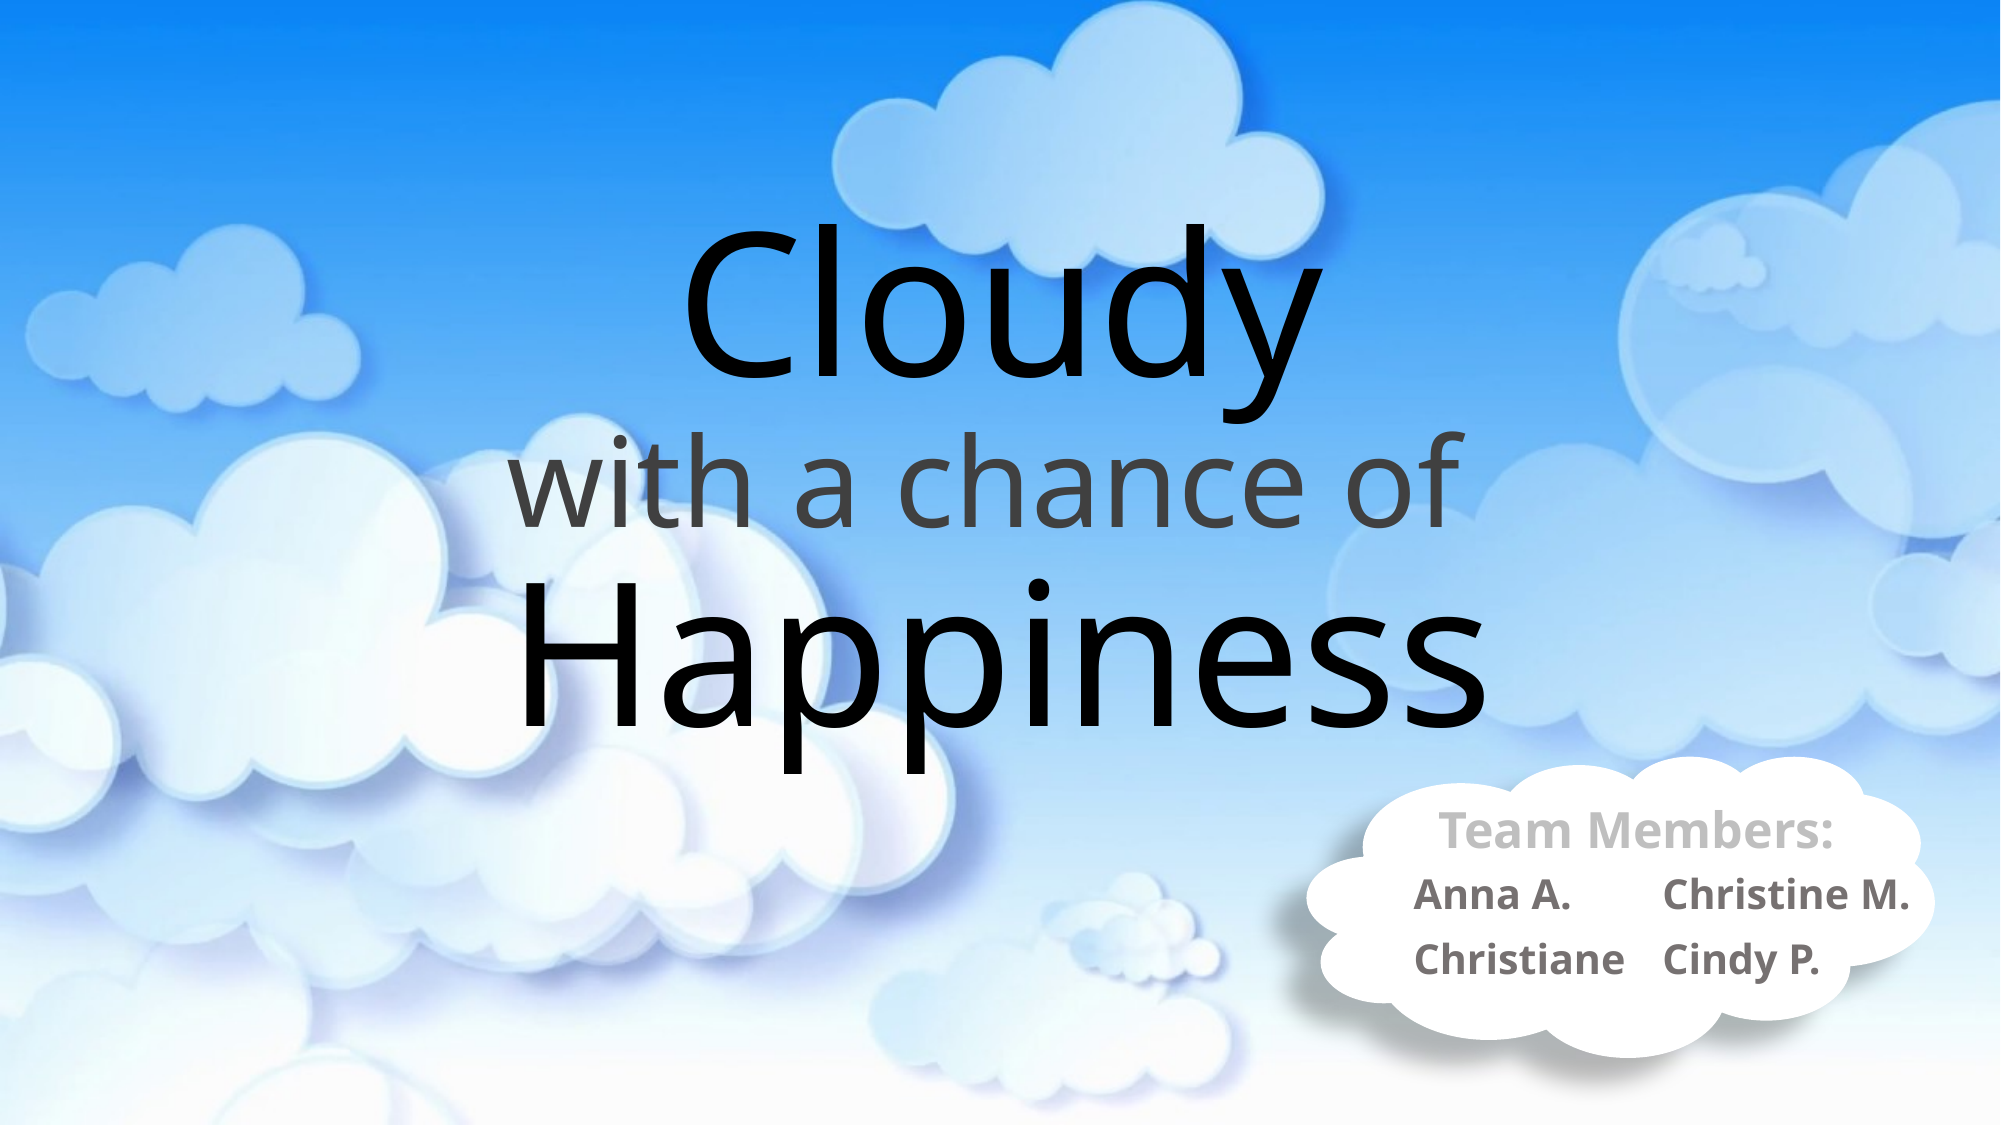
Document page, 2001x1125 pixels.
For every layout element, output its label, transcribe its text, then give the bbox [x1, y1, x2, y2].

text_box [1306, 867, 1826, 1058]
text_box [1809, 757, 1921, 866]
subtitle Anna A. Christiane Christine M. Cindy P. [1398, 866, 1927, 1005]
text_box Team Members: [1424, 790, 1850, 866]
text_box [1927, 877, 1935, 928]
picture [0, 0, 2001, 1125]
title Cloudy with a chance of Happiness [191, 107, 1809, 867]
